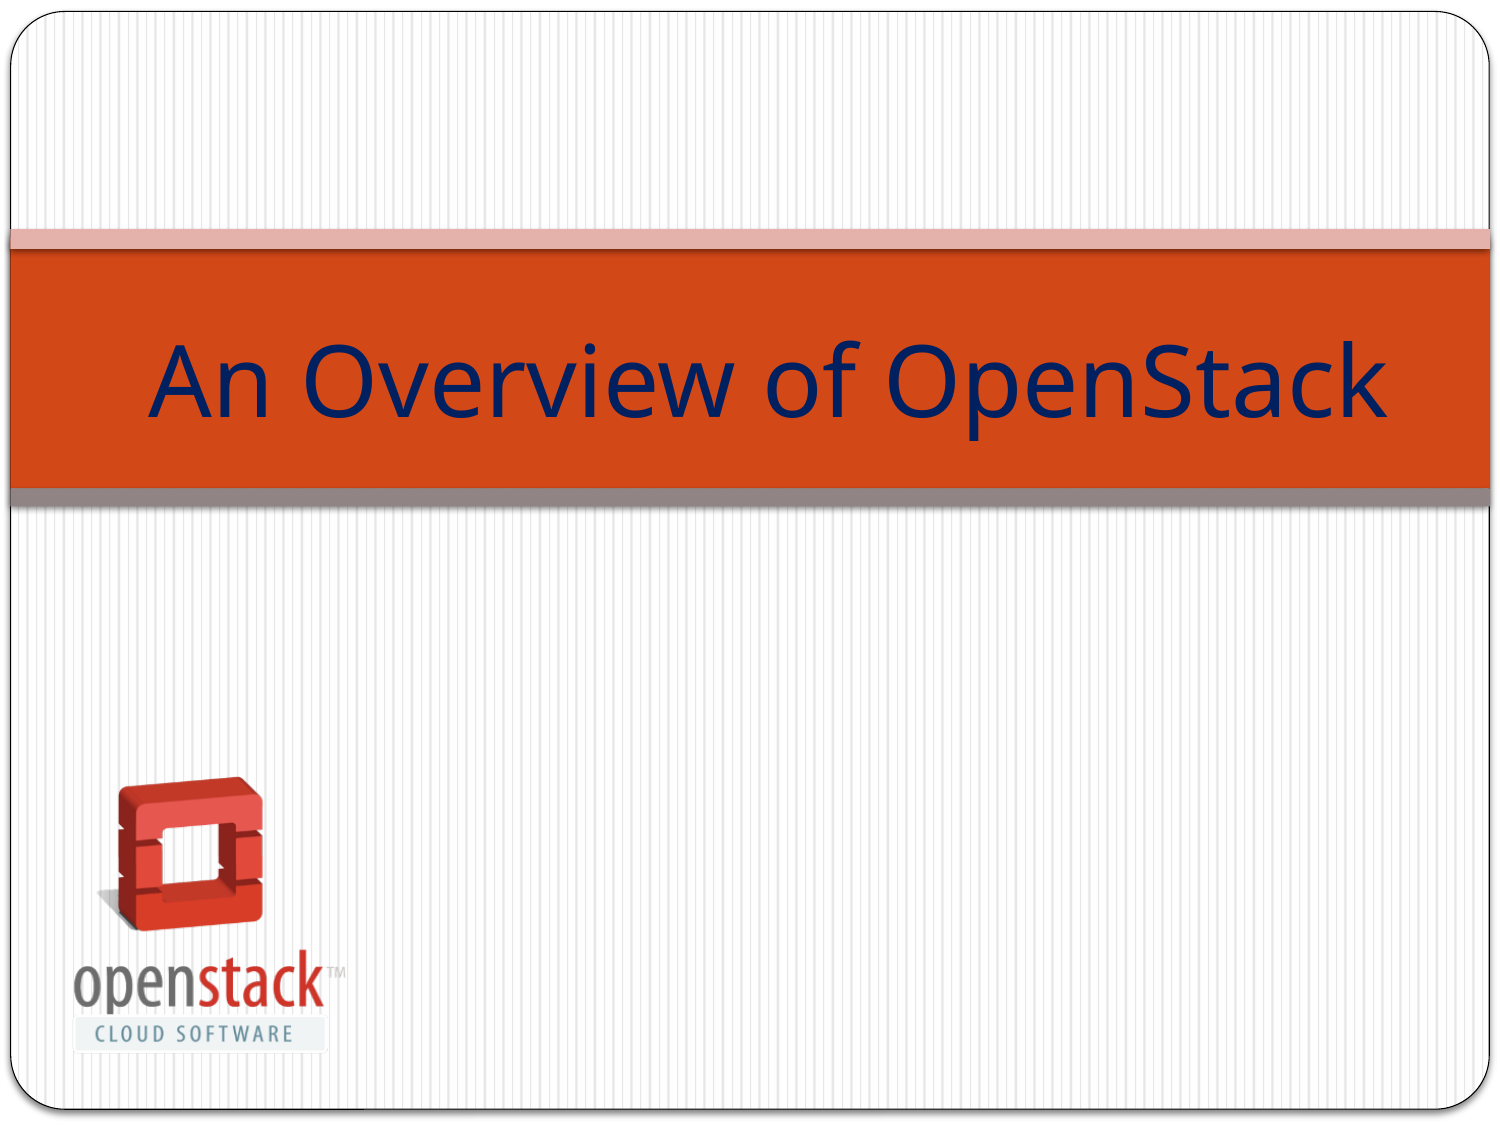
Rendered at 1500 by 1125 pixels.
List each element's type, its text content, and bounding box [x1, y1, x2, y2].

subtitle [12, 675, 1475, 1125]
title An Overview of OpenStack [24, 50, 1475, 663]
picture [62, 774, 348, 1060]
